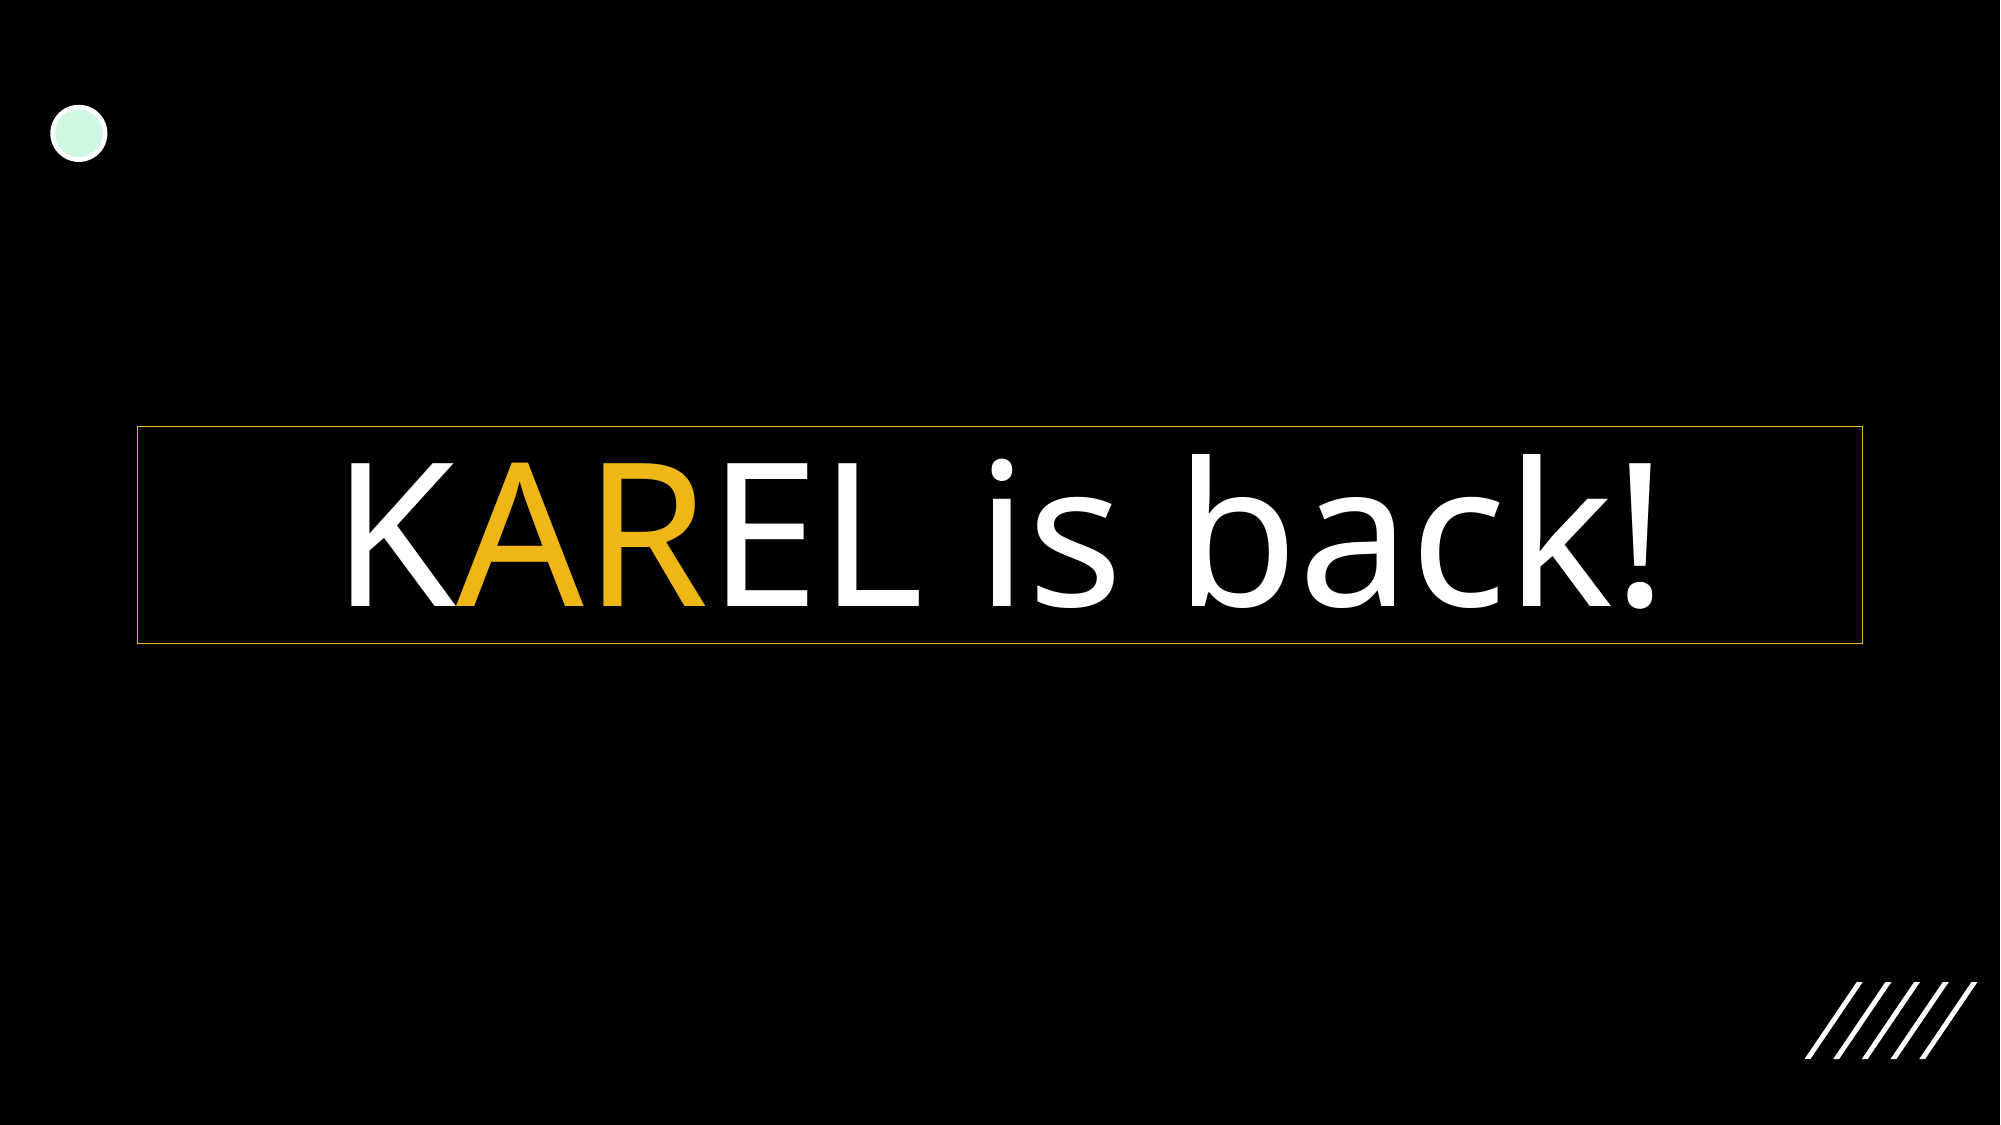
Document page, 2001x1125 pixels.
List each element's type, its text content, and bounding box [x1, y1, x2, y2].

list KAREL is back! [137, 426, 1863, 644]
